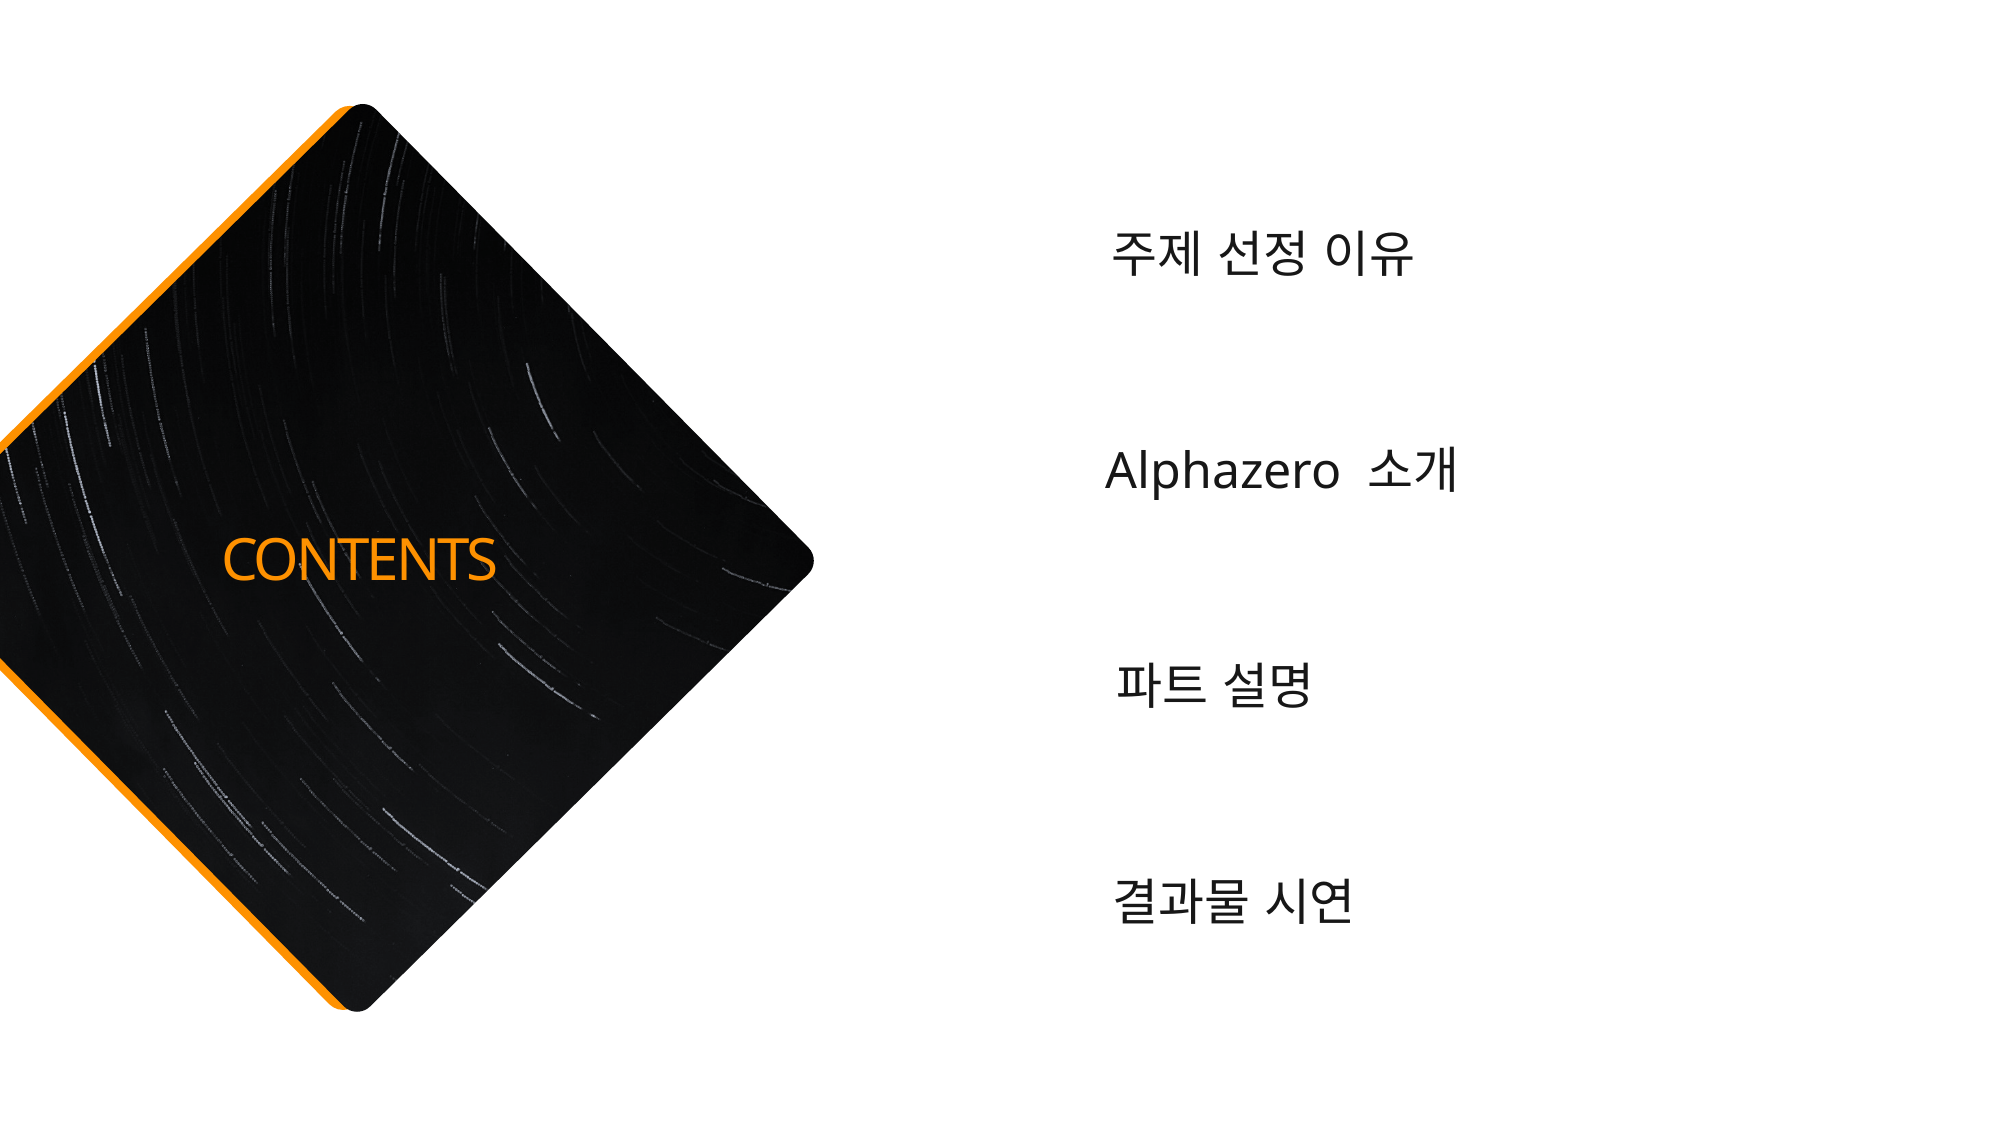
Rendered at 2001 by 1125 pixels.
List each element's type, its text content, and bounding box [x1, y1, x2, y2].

text_box Part.2 Alphazero 소개 [925, 431, 1475, 506]
text_box Part.4 결과물 시연 [920, 862, 1371, 938]
text_box Part.1 주제 선정 이유 [919, 215, 1431, 291]
picture [0, 103, 814, 1012]
text_box Part.3 파트 설명 [924, 646, 1330, 722]
